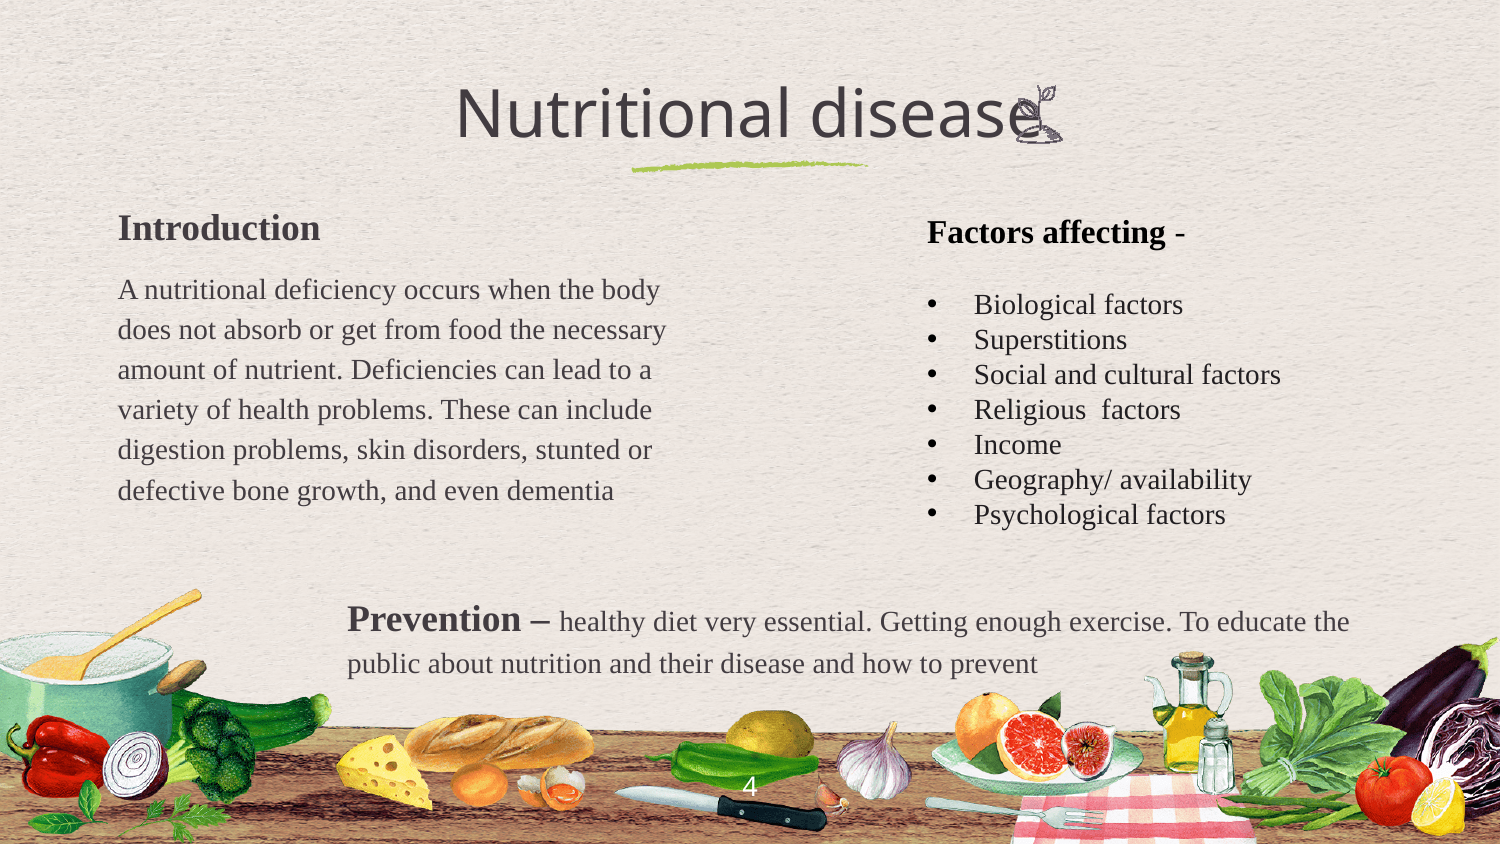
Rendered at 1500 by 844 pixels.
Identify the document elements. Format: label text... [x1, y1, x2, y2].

text_box Factors affecting - Biological factors Superstitions Social and cultural factors Religious factors Income Geography/ availability Psychological factors [910, 201, 1385, 561]
title Nutritional disease [177, 87, 1323, 153]
list Introduction A nutritional deficiency occurs when the body does not absorb or get from food the necessary amount of nutrient. Deficiencies can lead to a variety of health problems. These can include digestion problems, skin disorders, stunted or defective bone growth, and even dementia [117, 203, 688, 547]
slide_number 4 [705, 732, 795, 844]
picture [0, 0, 1500, 844]
list Prevention – healthy diet very essential. Getting enough exercise. To educate the public about nutrition and their disease and how to prevent [330, 587, 1360, 678]
text_box [1016, 85, 1063, 144]
